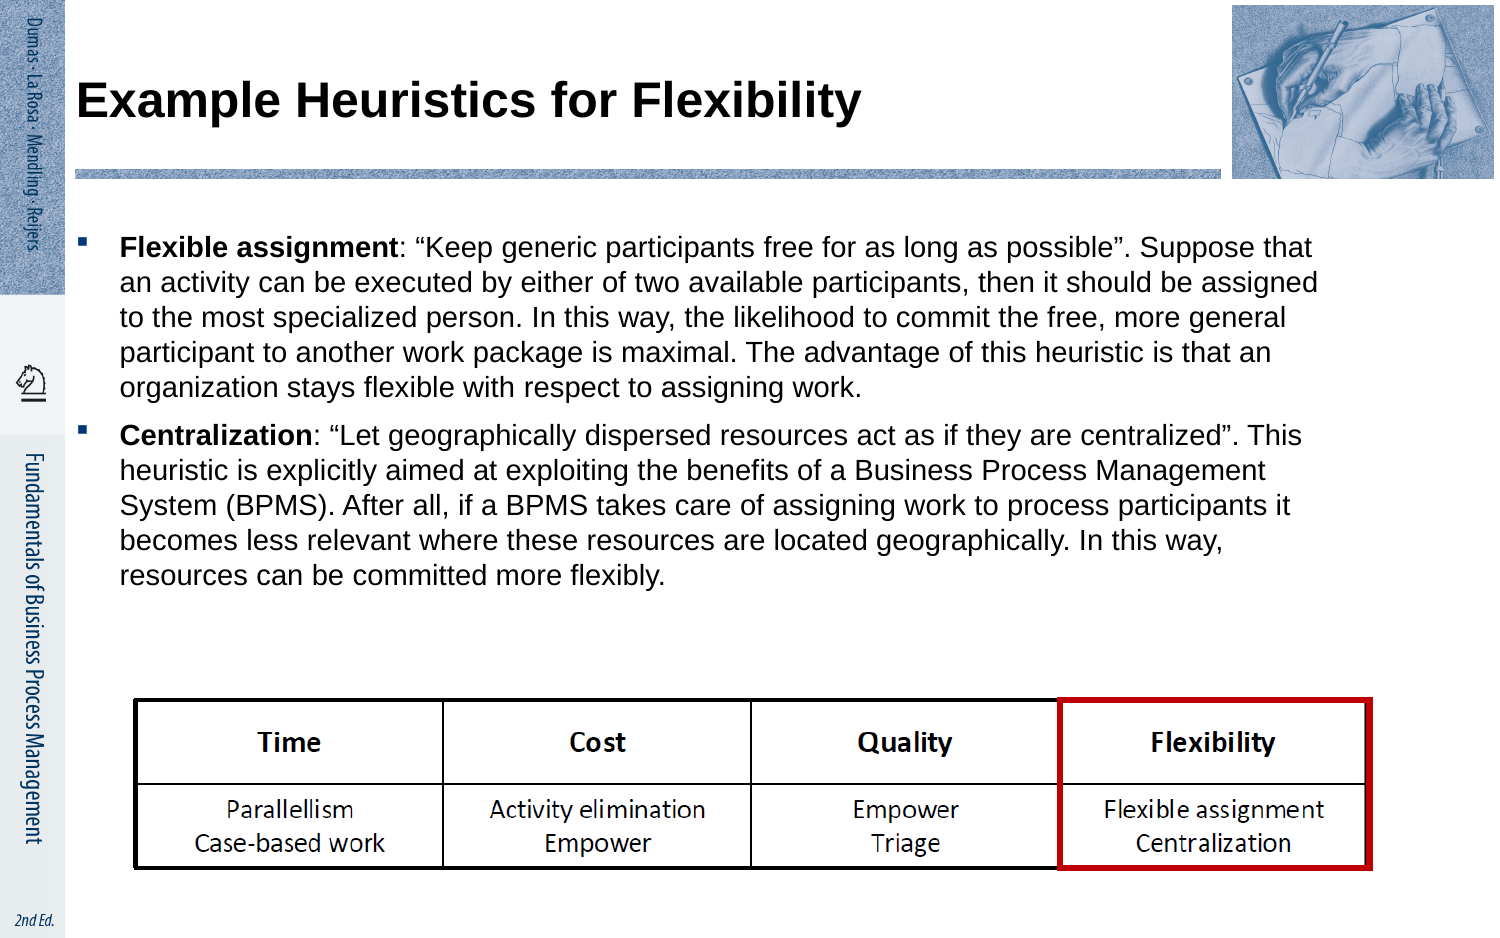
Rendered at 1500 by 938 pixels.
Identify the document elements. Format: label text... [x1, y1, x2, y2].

picture [108, 670, 1425, 900]
picture [1232, 5, 1494, 179]
picture [0, 0, 65, 938]
picture [75, 169, 1221, 179]
list Flexible assignment: “Keep generic participants free for as long as possible”. Suppose that an activity can be executed by either of two available participants, then it should be assigned to the most specialized person. In this way, the likelihood to commit the free, more general participant to another work package is maximal. The advantage of this heuristic is that an organization stays flexible with respect to assigning work. Centralization: “Let geographically dispersed resources act as if they are centralized”. This heuristic is explicitly aimed at exploiting the benefits of a Business Process Management System (BPMS). After all, if a BPMS takes care of assigning work to process participants it becomes less relevant where these resources are located geographically. In this way, resources can be committed more flexibly. [75, 220, 1349, 853]
title Example Heuristics for Flexibility [75, 22, 1198, 172]
